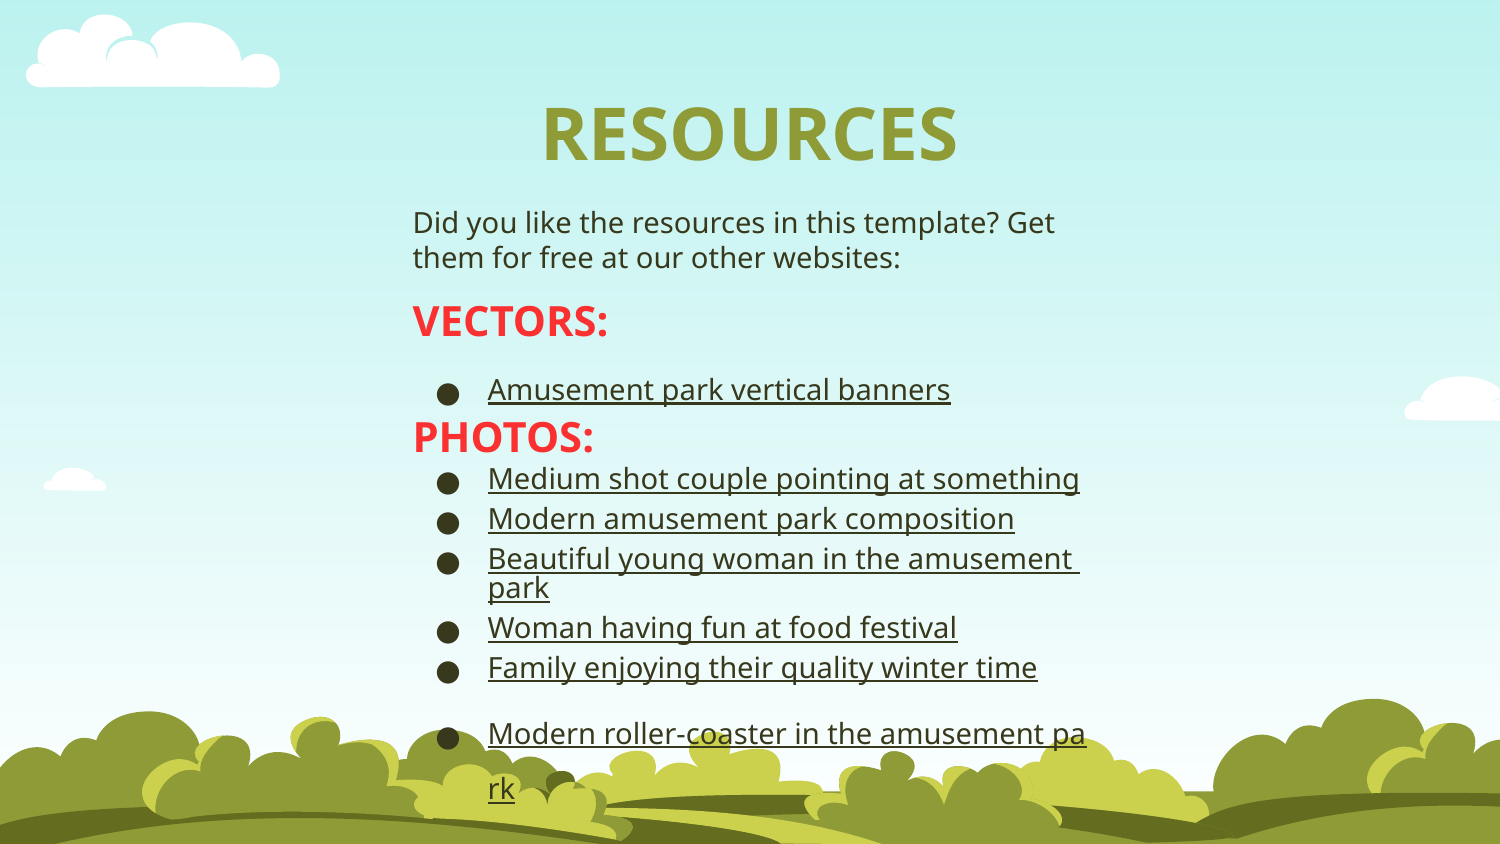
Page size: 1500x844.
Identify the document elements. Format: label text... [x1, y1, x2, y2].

list Did you like the resources in this template? Get them for free at our other websites: VECTORS: Amusement park vertical banners PHOTOS: Medium shot couple pointing at something Modern amusement park composition Beautiful young woman in the amusement park Woman having fun at food festival Family enjoying their quality winter time Modern roller-coaster in the amusement park [397, 189, 1103, 750]
title RESOURCES [118, 72, 1382, 167]
